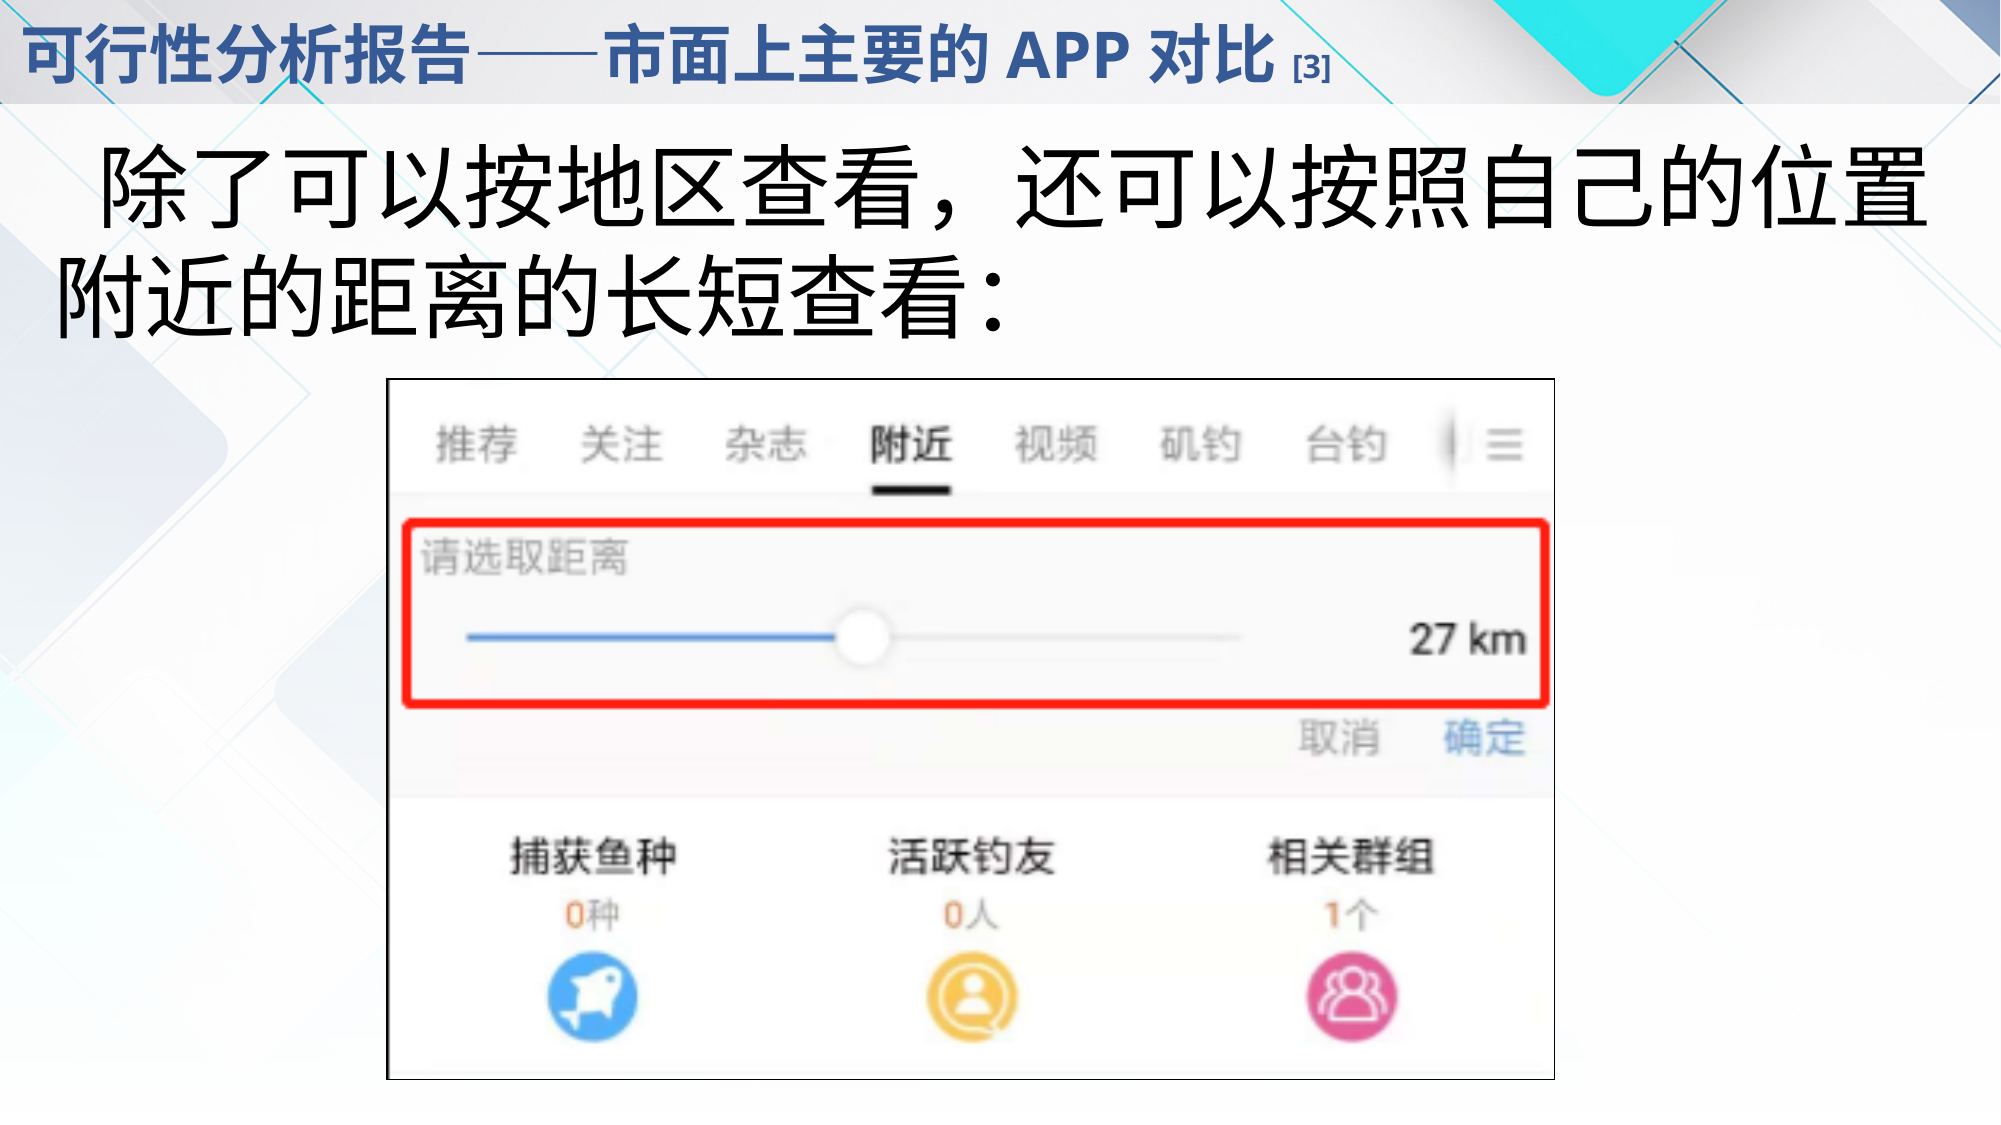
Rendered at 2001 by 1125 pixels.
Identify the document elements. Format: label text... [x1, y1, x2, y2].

picture [387, 379, 1554, 1079]
picture [0, 0, 2001, 1125]
title 可行性分析报告——市面上主要的APP对比[3] [5, 15, 1730, 101]
text_box 除了可以按地区查看，还可以按照自己的位置附近的距离的长短查看： [38, 122, 2000, 358]
